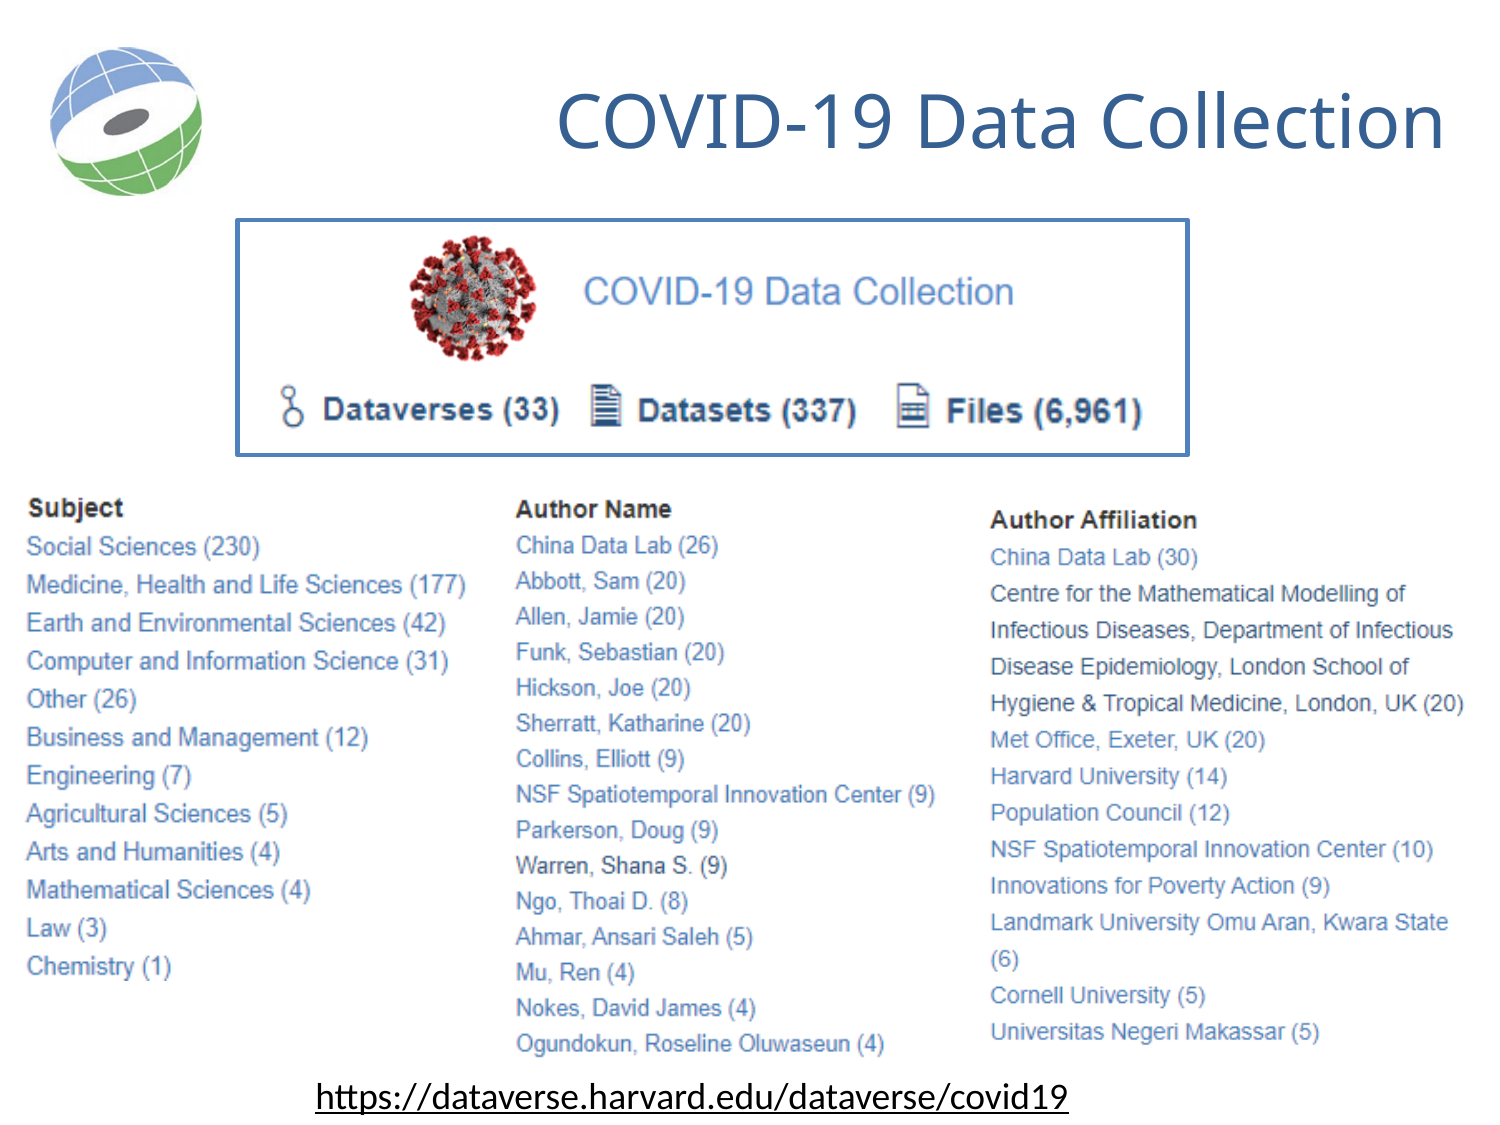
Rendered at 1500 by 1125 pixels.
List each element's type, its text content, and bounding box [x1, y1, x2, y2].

picture [50, 47, 202, 196]
picture [272, 372, 576, 444]
picture [574, 253, 1035, 336]
picture [14, 487, 492, 982]
picture [405, 234, 538, 367]
title COVID-19 Data Collection [237, 50, 1463, 188]
picture [499, 487, 971, 1069]
picture [887, 374, 1165, 441]
picture [978, 494, 1486, 1050]
text_box https://dataverse.harvard.edu/dataverse/covid19 [300, 1064, 1112, 1125]
text_box [235, 218, 1190, 457]
picture [587, 370, 865, 441]
